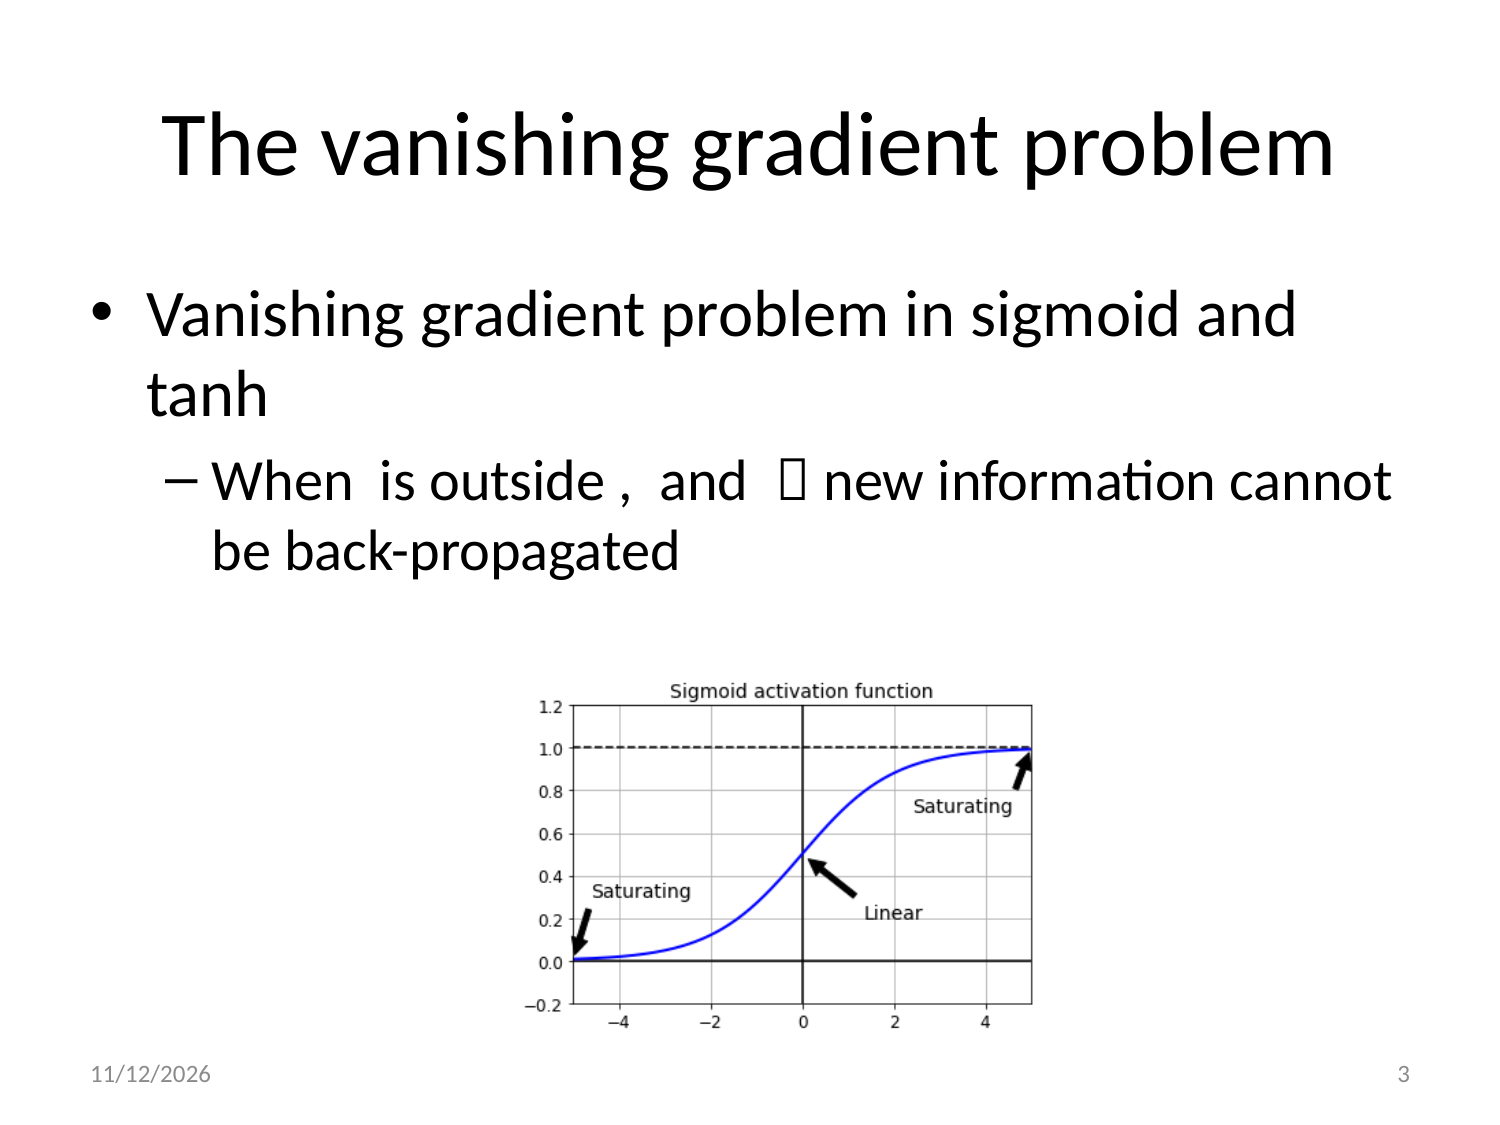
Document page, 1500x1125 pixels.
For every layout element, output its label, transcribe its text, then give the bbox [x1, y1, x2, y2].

picture [510, 668, 1076, 1036]
title The vanishing gradient problem [75, 45, 1425, 233]
slide_number 3 [1074, 1042, 1425, 1103]
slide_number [75, 1042, 425, 1103]
